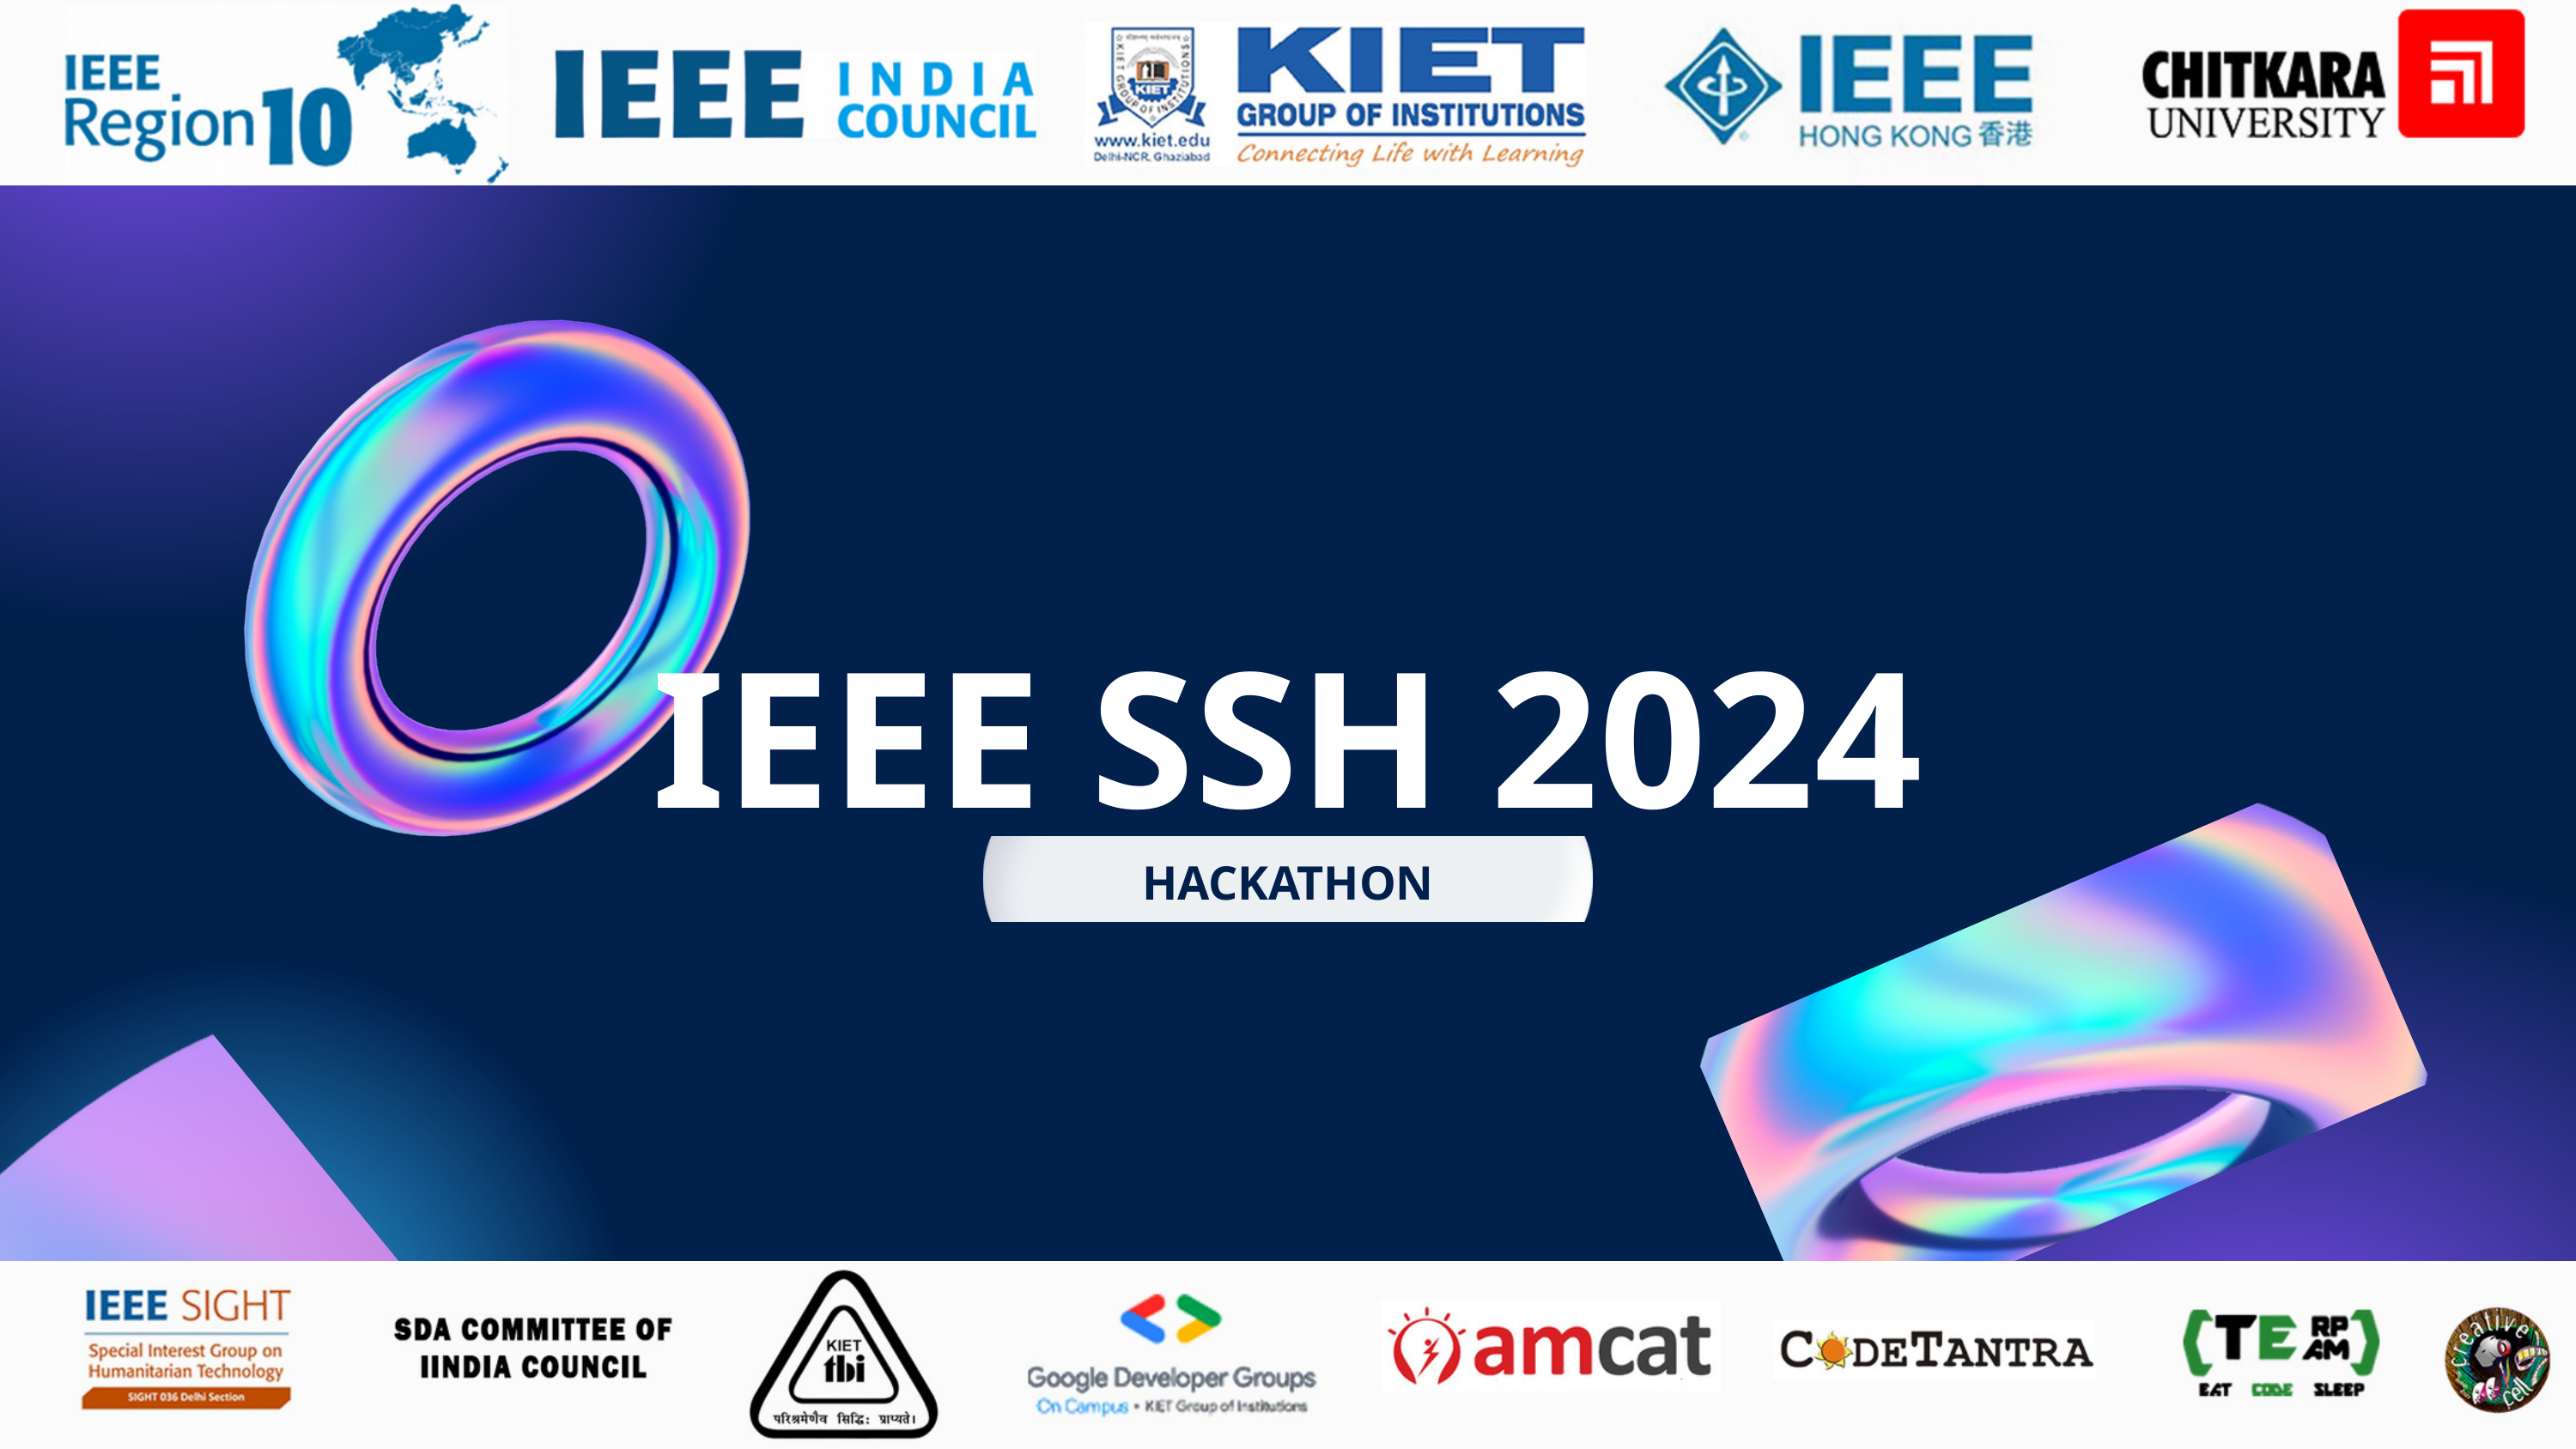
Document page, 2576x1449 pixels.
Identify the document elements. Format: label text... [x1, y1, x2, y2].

text_box HACKATHON KATHON [1076, 845, 1500, 975]
text_box [1691, 783, 2432, 1261]
text_box [983, 846, 1076, 922]
text_box [0, 921, 668, 1261]
text_box [0, 1261, 2576, 1449]
text_box [0, 990, 399, 1261]
text_box [0, 185, 836, 688]
text_box [2017, 687, 2576, 1261]
text_box [244, 319, 751, 837]
text_box IEEE SSH 2024 [340, 582, 2235, 846]
text_box [1500, 846, 1593, 922]
text_box [0, 0, 2576, 185]
